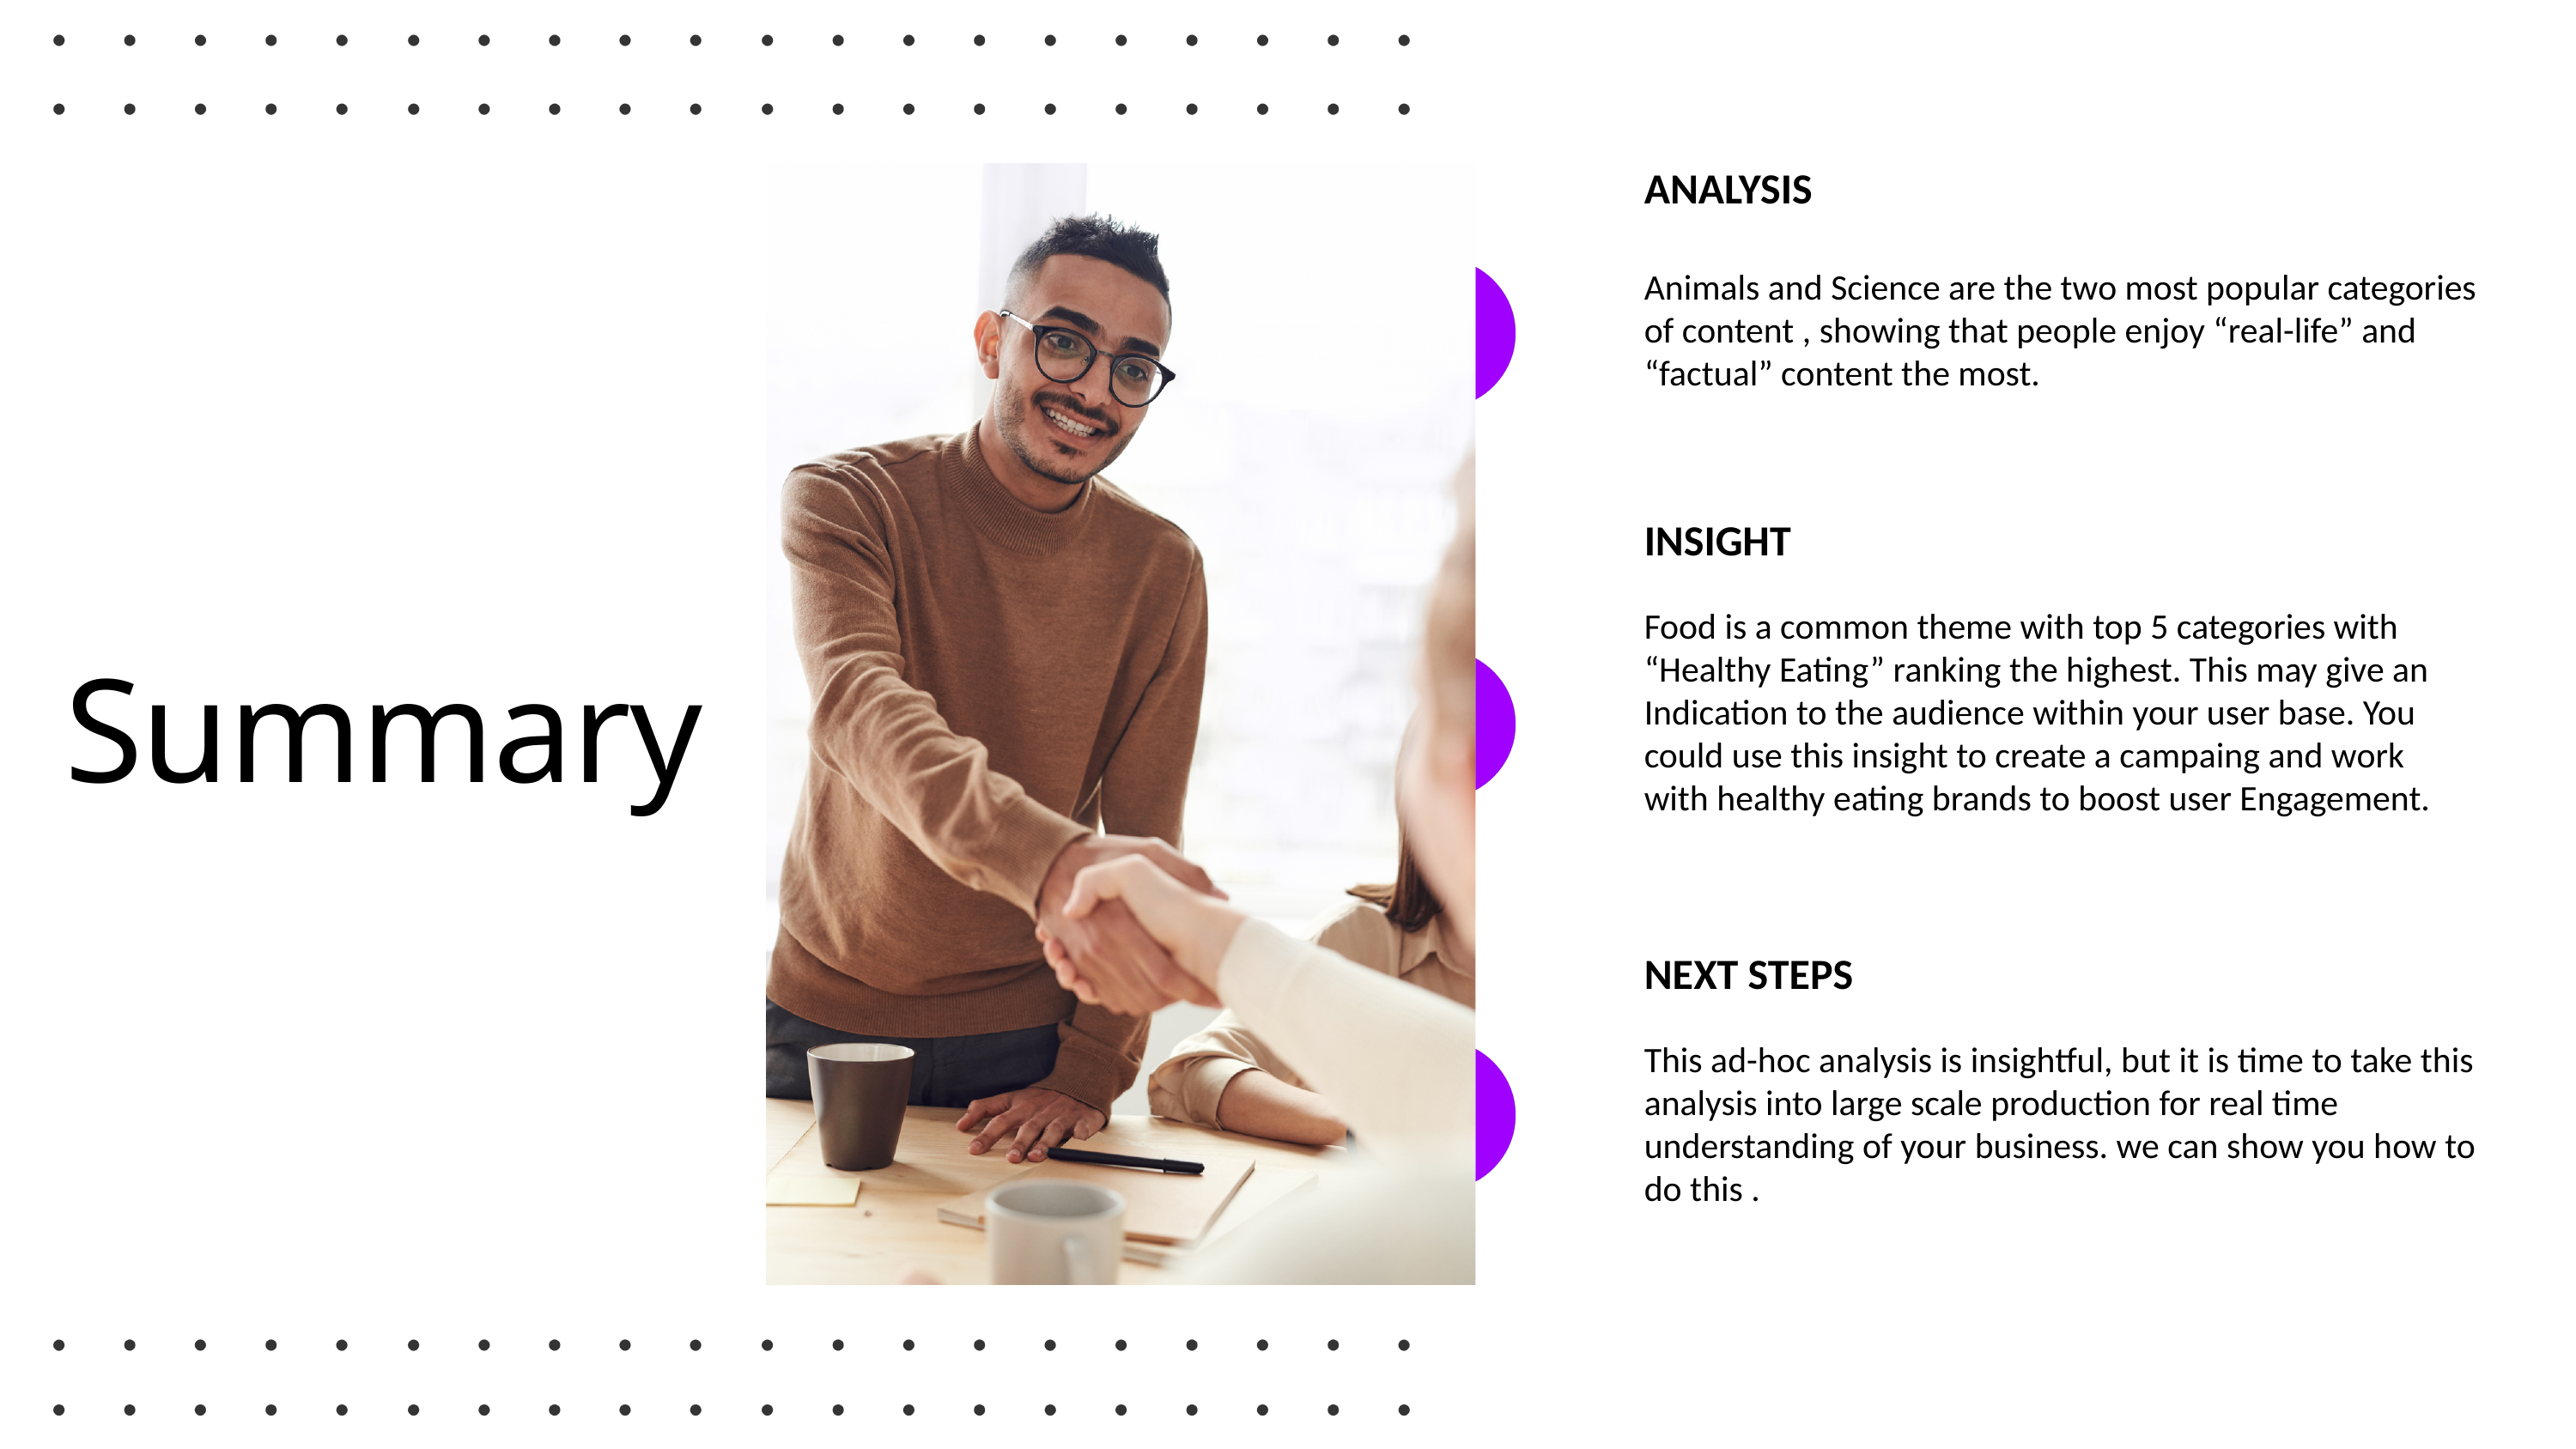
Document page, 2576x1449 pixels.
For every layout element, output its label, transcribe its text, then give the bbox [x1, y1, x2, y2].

text_box Summary [64, 639, 727, 811]
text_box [1631, 980, 2432, 1104]
picture [765, 163, 1562, 1286]
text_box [46, 0, 1414, 118]
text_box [46, 1335, 1414, 1449]
text_box ANALYSIS Animals and Science are the two most popular categories of content , showing that people enjoy “real-life” and “factual” content the most. INSIGHT Food is a common theme with top 5 categories with “Healthy Eating” ranking the highest. This may give an Indication to the audience within your user base. You could use this insight to create a campaing and work with healthy eating brands to boost user Engagement. NEXT STEPS This ad-hoc analysis is insightful, but it is time to take this analysis into large scale production for real time understanding of your business. we can show you how to do this . [1631, 155, 2490, 1215]
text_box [1631, 221, 2432, 345]
